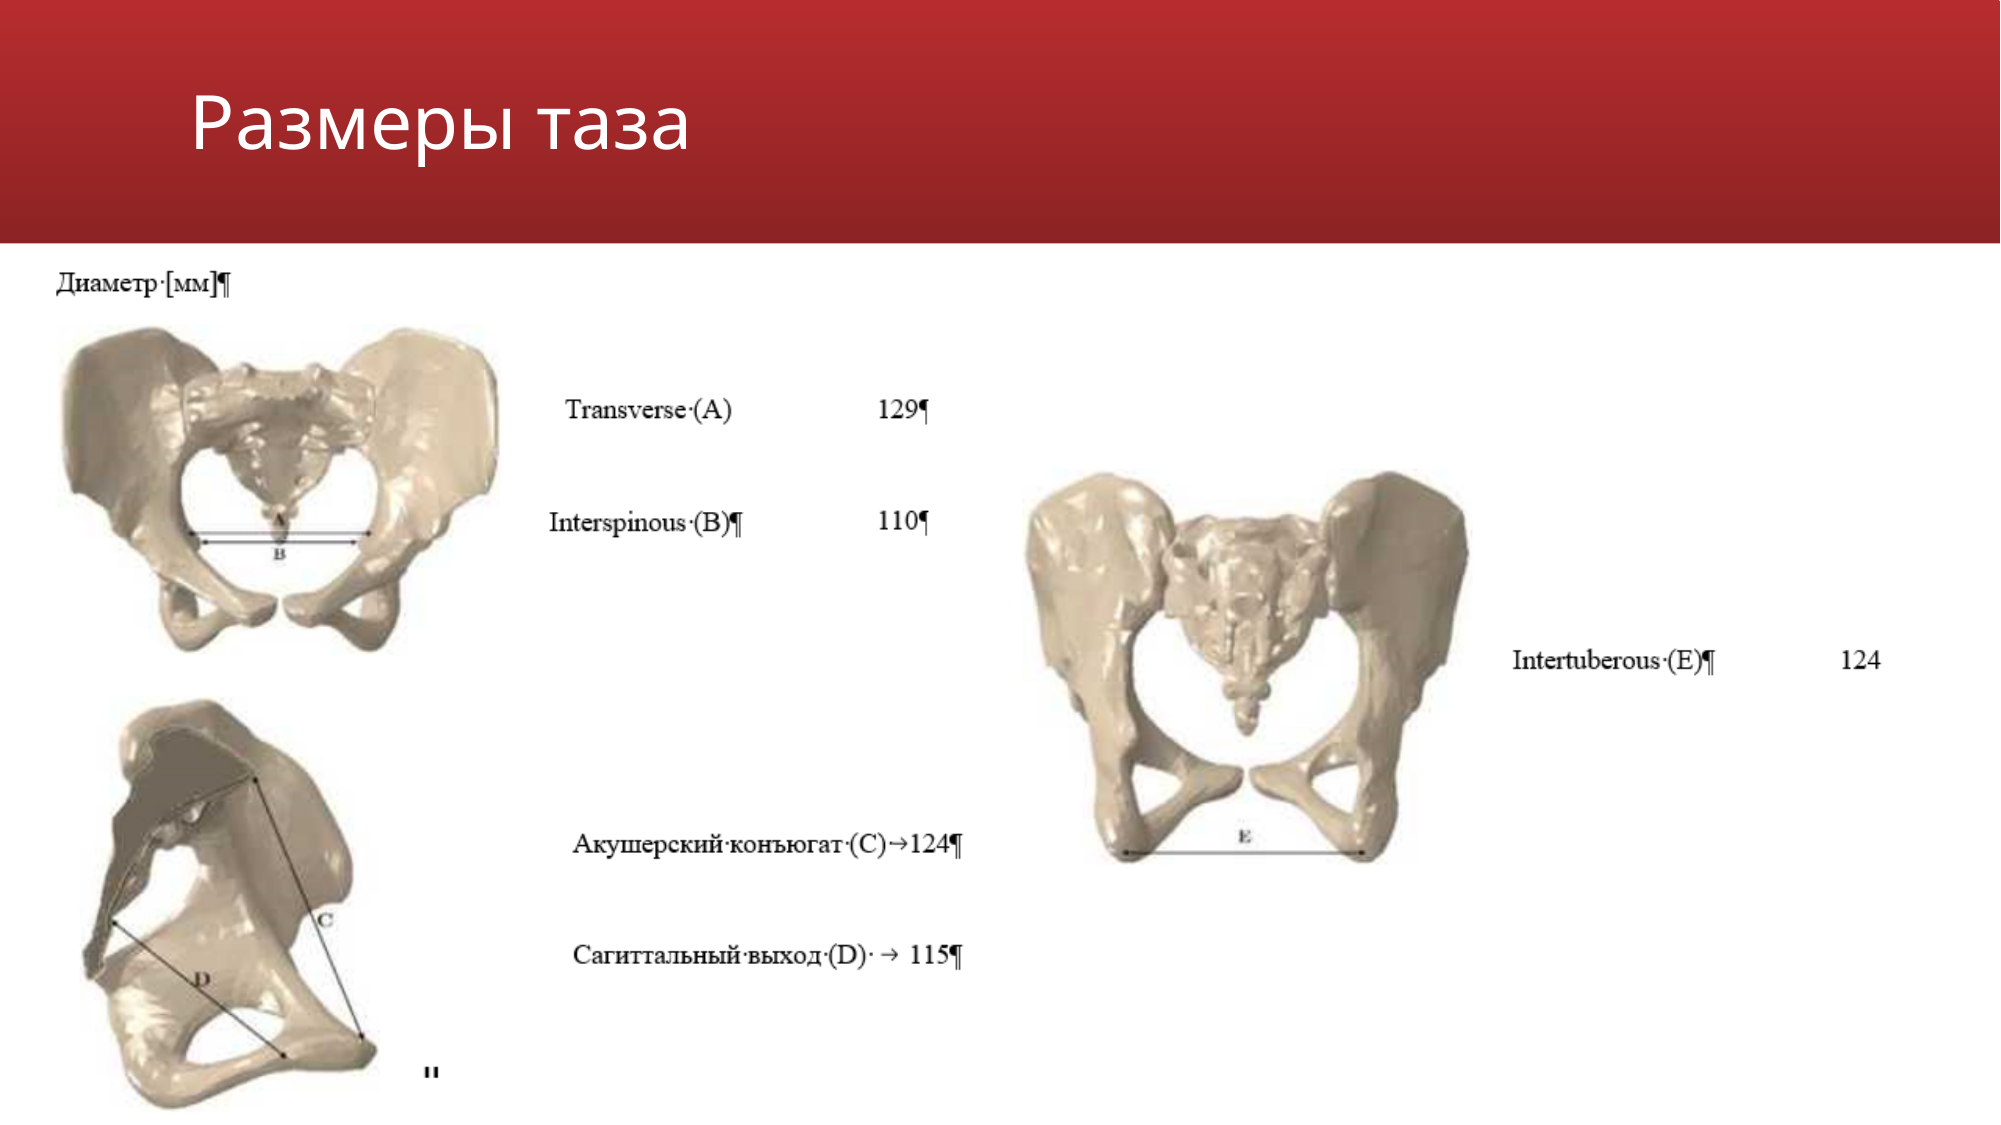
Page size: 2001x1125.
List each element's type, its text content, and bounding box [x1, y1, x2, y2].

text_box [0, 242, 2000, 1125]
picture [41, 430, 1943, 1125]
picture [41, 254, 971, 663]
title Размеры таза [174, 16, 1825, 234]
